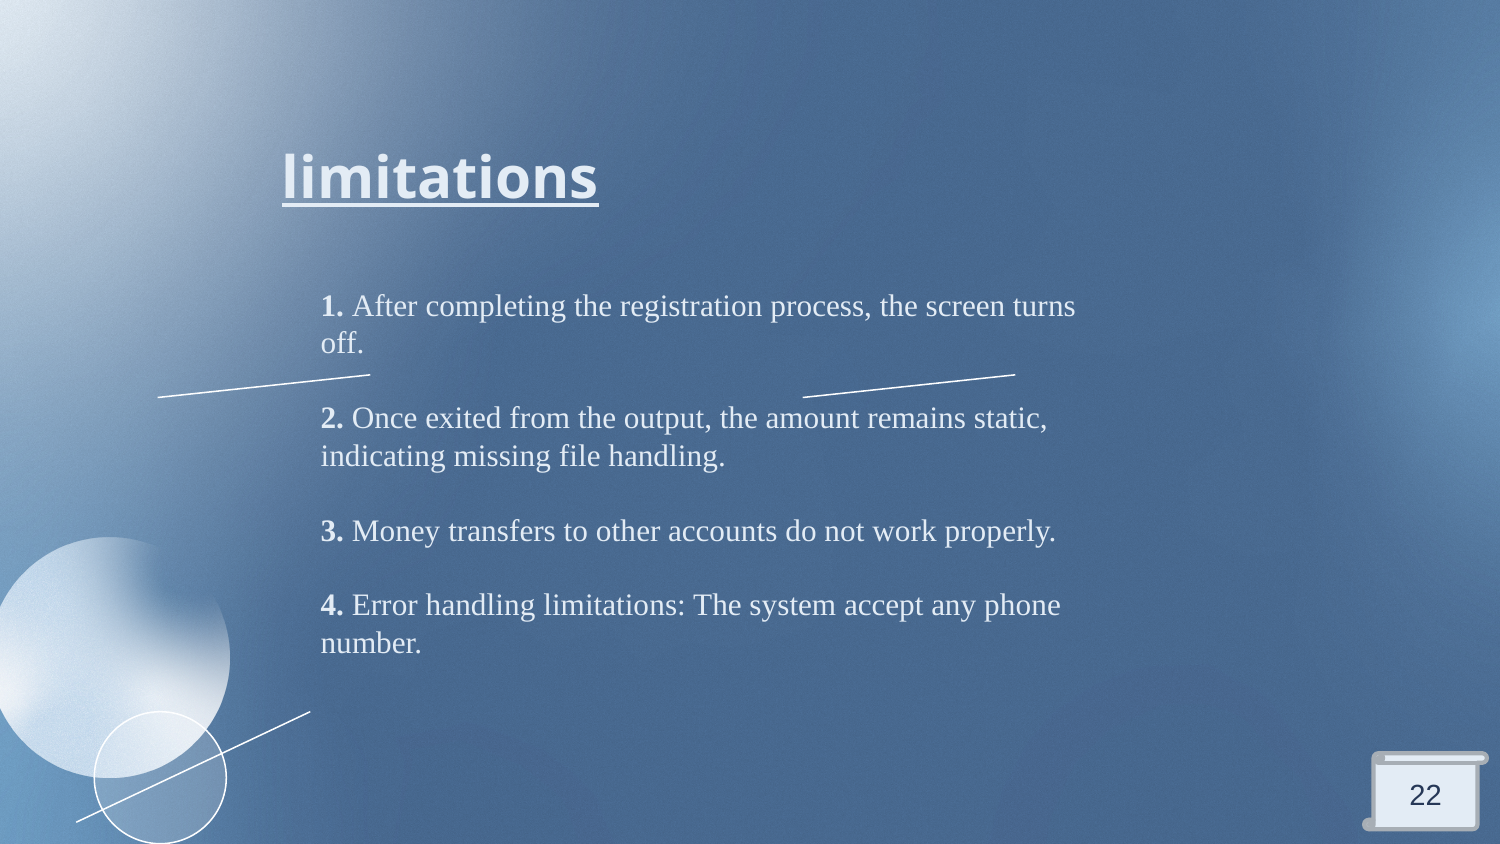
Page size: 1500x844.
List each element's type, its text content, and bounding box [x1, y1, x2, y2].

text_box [96, 713, 220, 808]
title limitations [40, 109, 840, 241]
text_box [157, 374, 371, 398]
text_box 22 [1362, 751, 1489, 832]
subtitle 1. After completing the registration process, the screen turns off. 2. Once exited from the output, the amount remains static, indicating missing file handling. 3. Money transfers to other accounts do not work properly. 4. Error handling limitations: The system accept any phone number. [305, 270, 1106, 683]
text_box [105, 756, 225, 842]
picture [0, 0, 1500, 844]
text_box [802, 374, 1016, 398]
